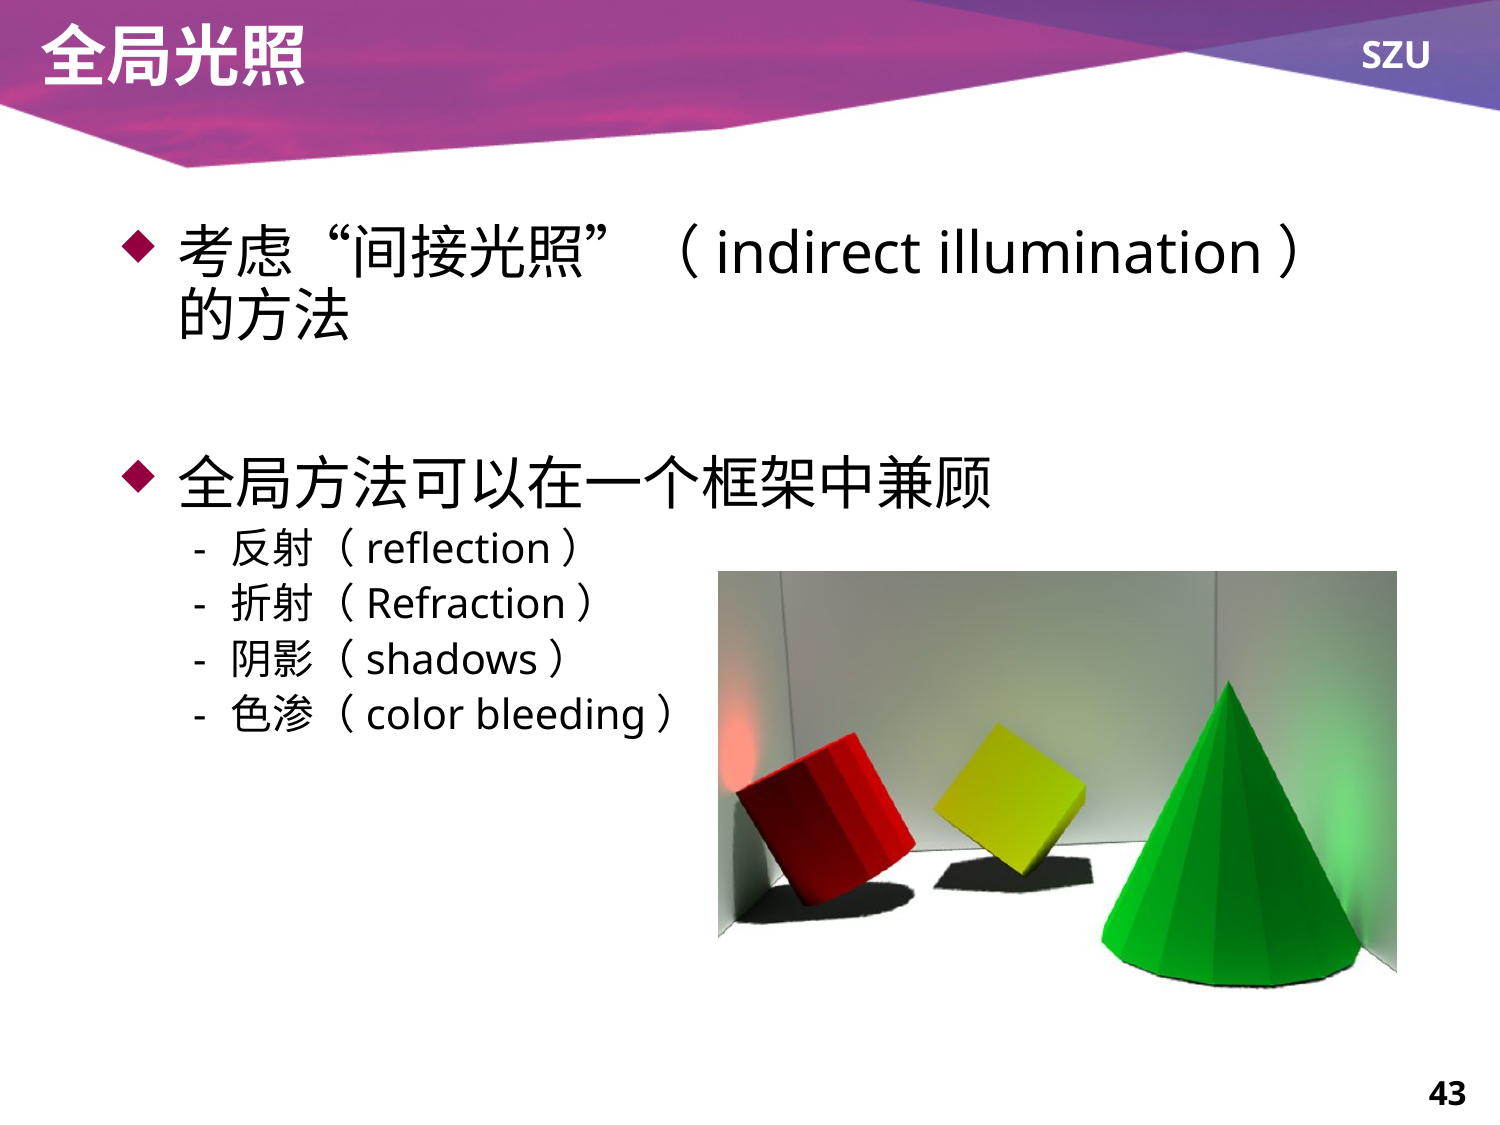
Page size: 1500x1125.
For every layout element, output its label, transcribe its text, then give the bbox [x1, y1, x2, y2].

picture [0, 0, 1500, 1125]
slide_number 43 [1384, 1065, 1500, 1125]
list 考虑“间接光照”（indirect illumination）的方法 全局方法可以在一个框架中兼顾 反射（reflection） 折射（Refraction） 阴影（shadows） 色渗（color bleeding） [103, 216, 1397, 930]
title 全局光照 [25, 15, 1320, 104]
